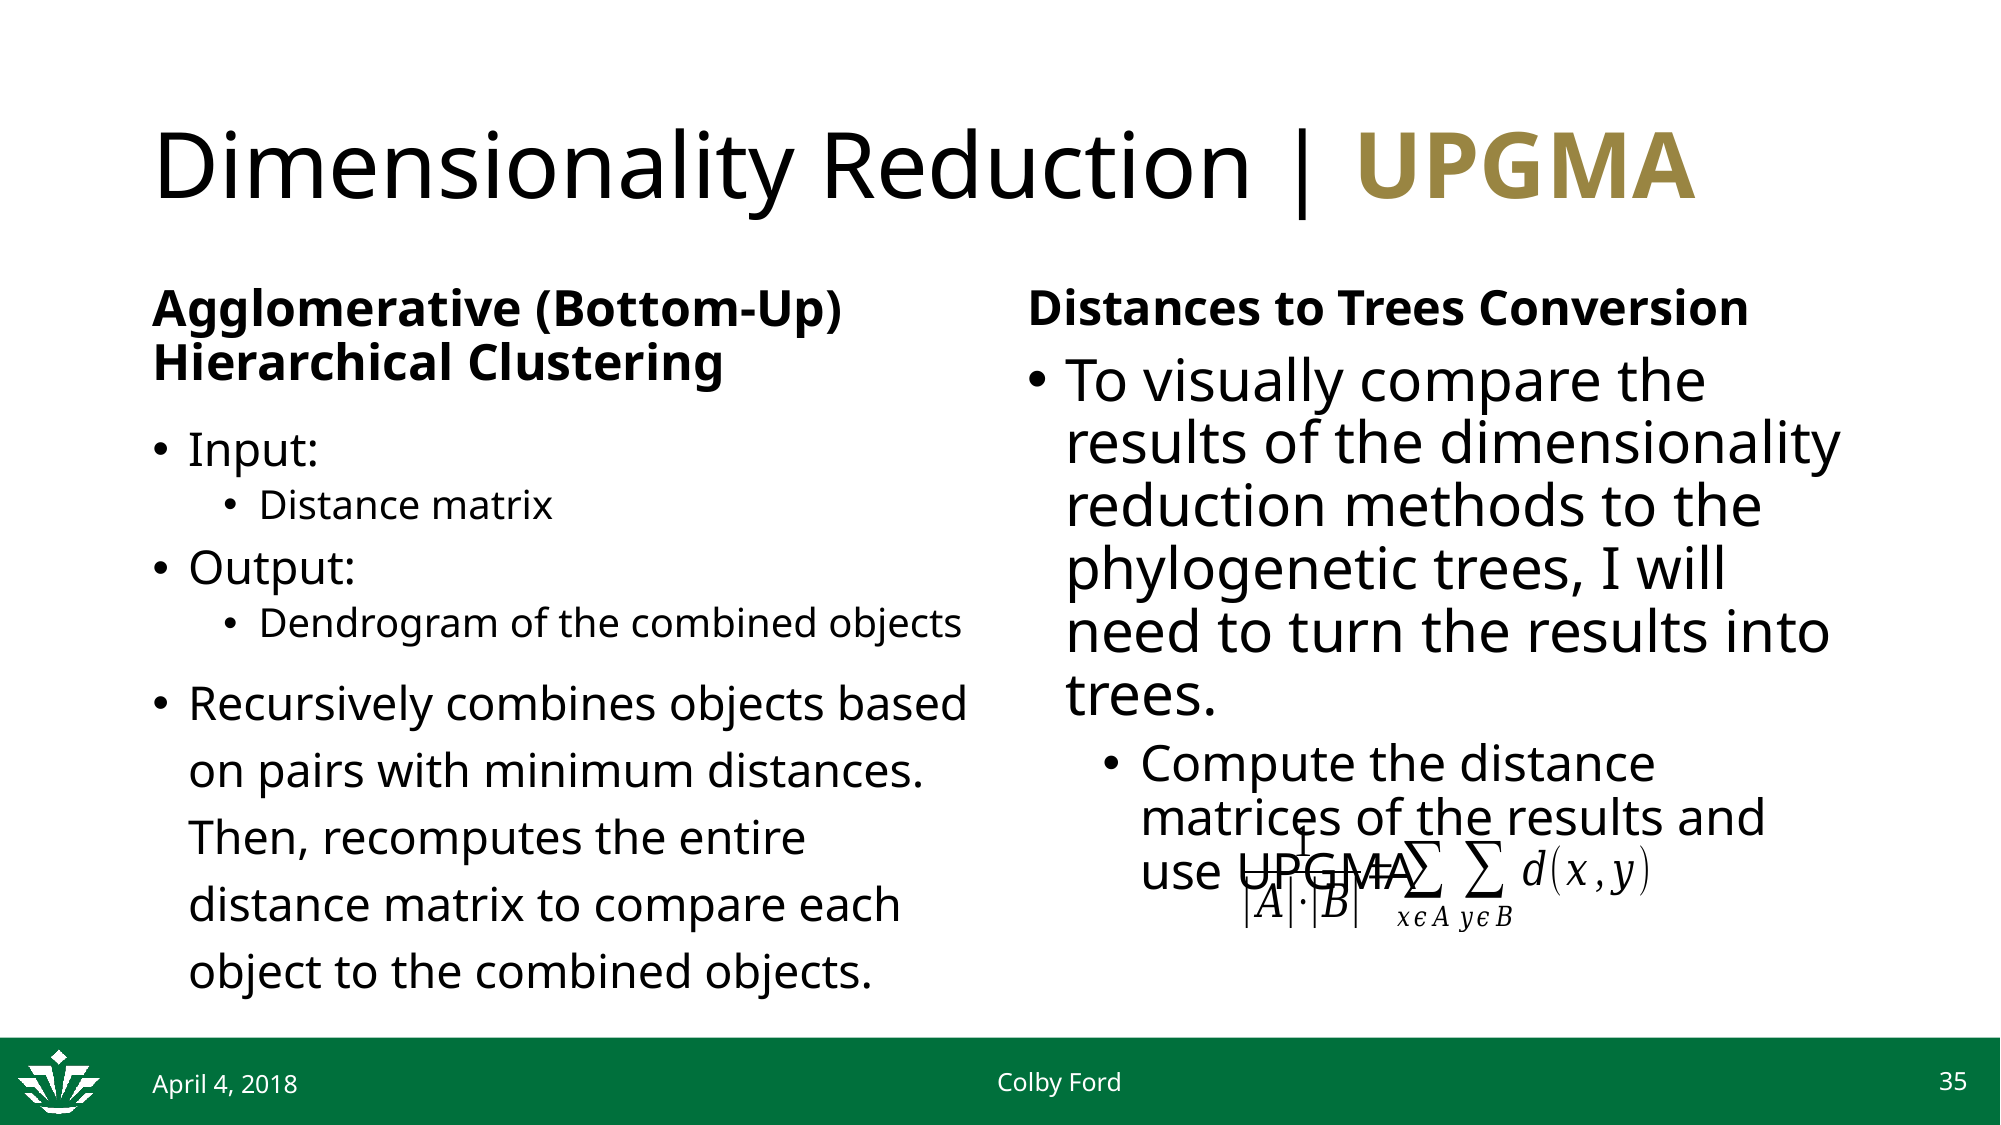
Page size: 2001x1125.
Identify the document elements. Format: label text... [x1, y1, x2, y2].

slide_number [137, 1053, 588, 1114]
footer Colby Ford [624, 1053, 1495, 1114]
list To visually compare the results of the dimensionality reduction methods to the phylogenetic trees, I will need to turn the results into trees. Compute the distance matrices of the results and use UPGMA [1012, 343, 1863, 1016]
title Dimensionality Reduction | UPGMA [137, 59, 1863, 278]
list Input: Distance matrix Output: Dendrogram of the combined objects Recursively combines objects based on pairs with minimum distances. Then, recomputes the entire distance matrix to compare each object to the combined objects. [137, 418, 984, 1016]
list Agglomerative (Bottom-Up) Hierarchical Clustering [137, 275, 984, 400]
slide_number 35 [1532, 1052, 1983, 1113]
list Distances to Trees Conversion [1012, 275, 1879, 344]
